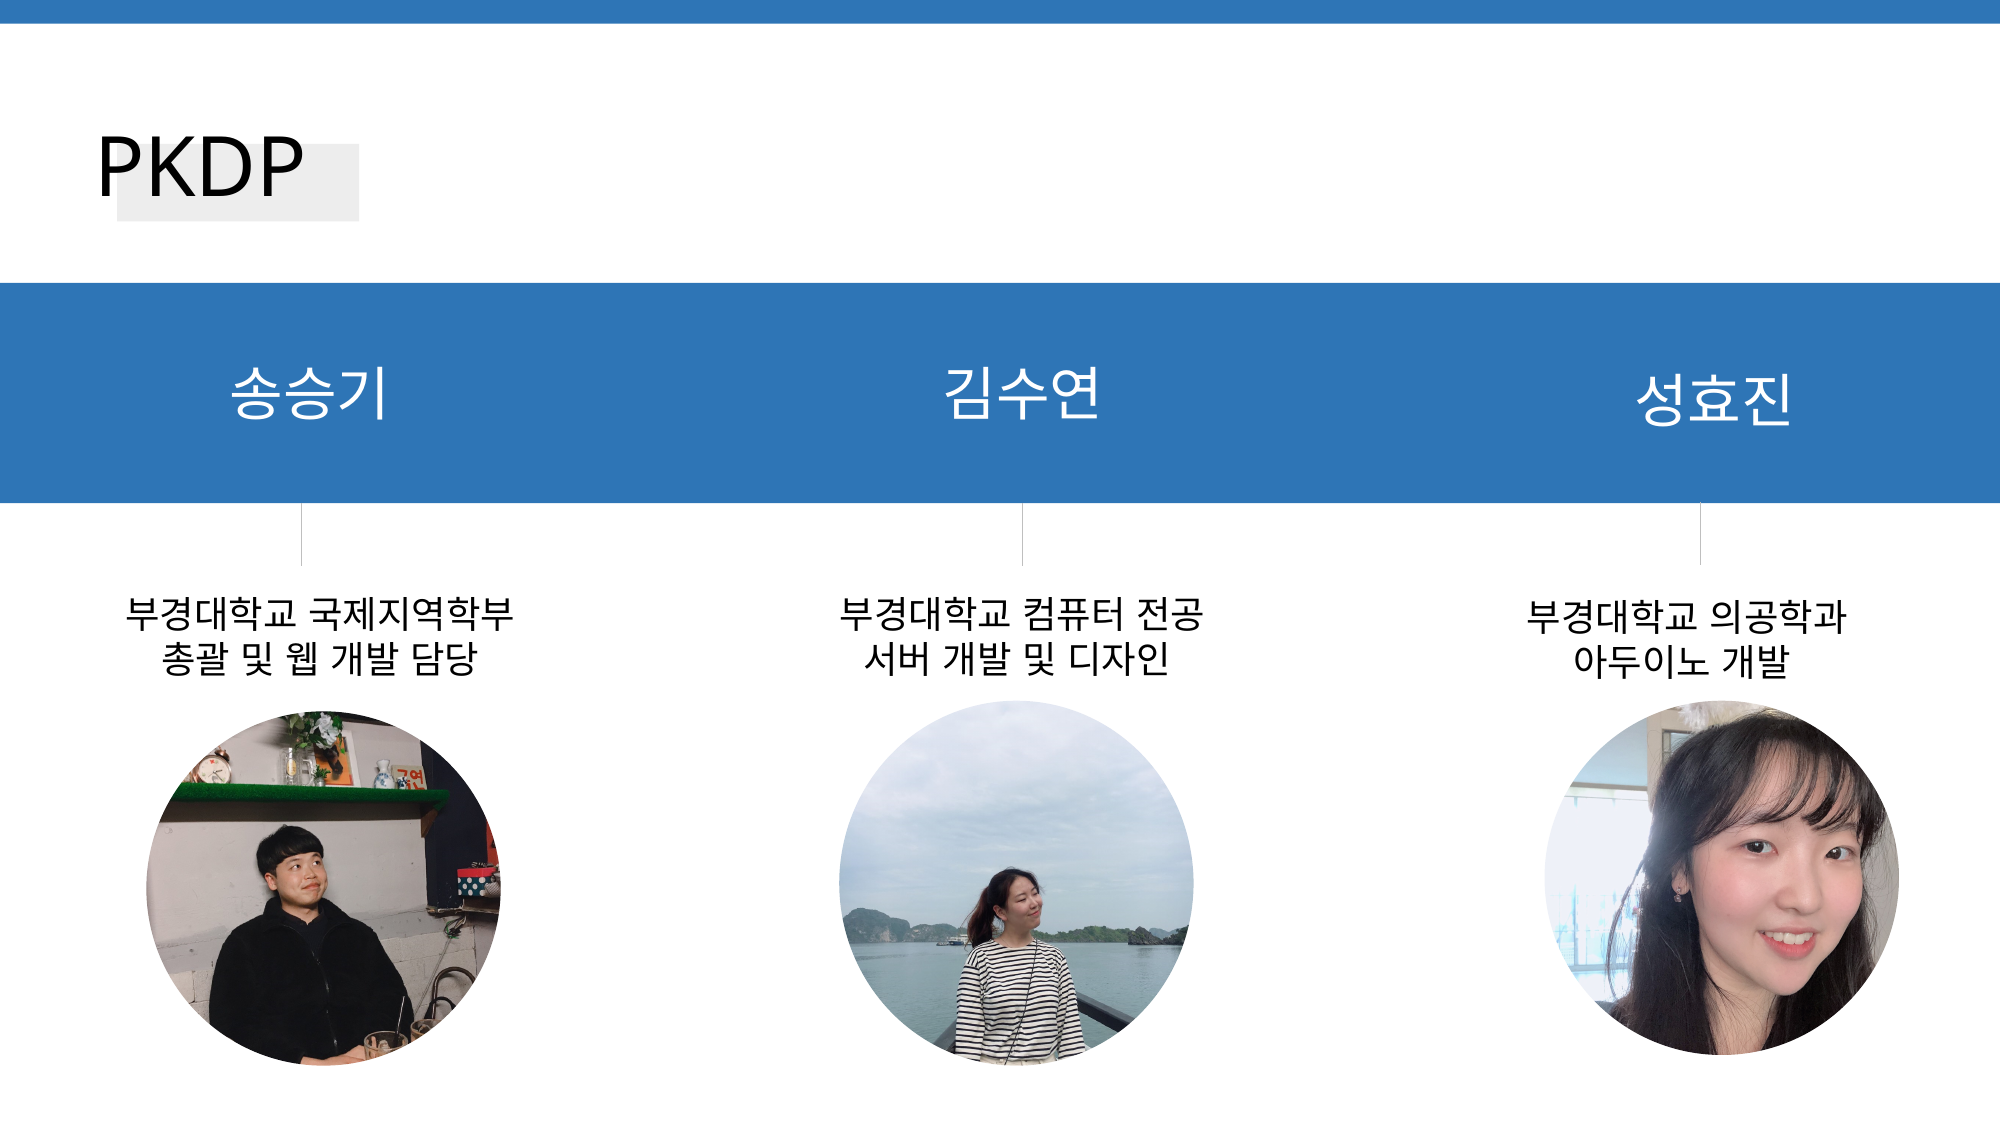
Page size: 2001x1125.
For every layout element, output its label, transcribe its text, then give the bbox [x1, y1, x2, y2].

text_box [0, 282, 2000, 504]
text_box 부경대학교 국제지역학부 총괄 및 웹 개발 담당 [92, 583, 549, 734]
picture [1544, 700, 1900, 1055]
text_box [0, 0, 2000, 25]
picture [839, 700, 1194, 1066]
text_box 부경대학교 컴퓨터 전공 서버 개발 및 디자인 [771, 583, 1274, 778]
text_box 부경대학교 의공학과 아두이노 개발 [1435, 586, 1939, 737]
text_box PKDP [0, 25, 951, 222]
picture [146, 711, 501, 1066]
